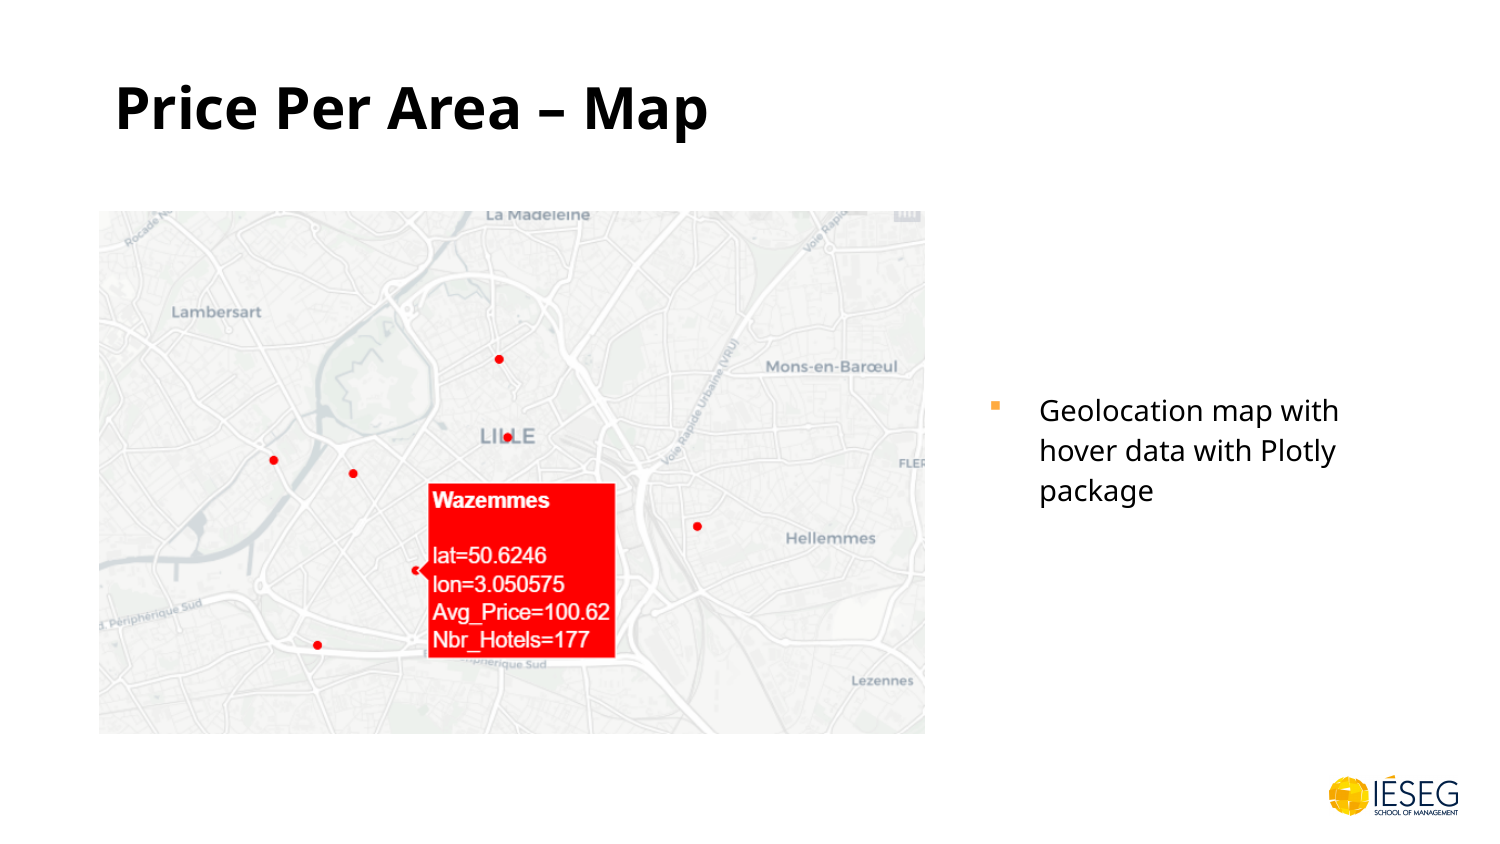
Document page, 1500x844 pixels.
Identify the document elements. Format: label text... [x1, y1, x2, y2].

picture [1329, 775, 1458, 816]
text_box Geolocation map with hover data with Plotly package [949, 371, 1372, 527]
title Price Per Area – Map [99, 56, 1235, 212]
picture [98, 210, 925, 735]
